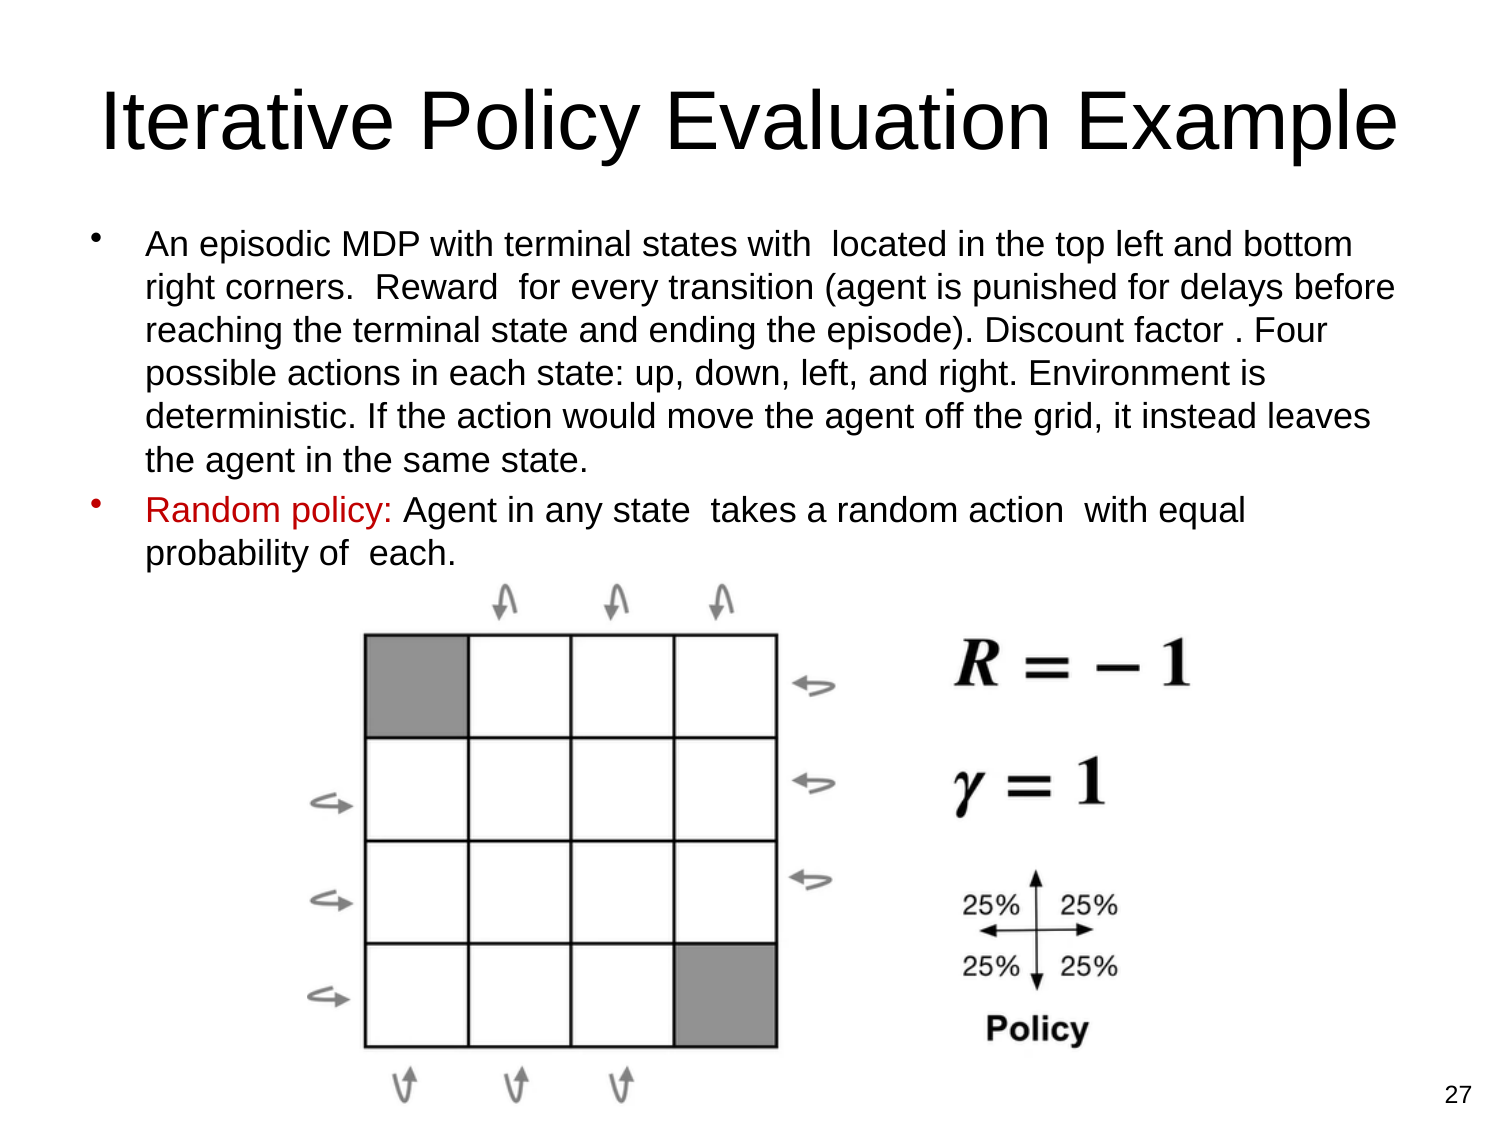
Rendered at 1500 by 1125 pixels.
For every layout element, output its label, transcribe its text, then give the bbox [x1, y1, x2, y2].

title Iterative Policy Evaluation Example [74, 44, 1426, 188]
slide_number 27 [1196, 1070, 1488, 1112]
picture [307, 580, 1193, 1112]
